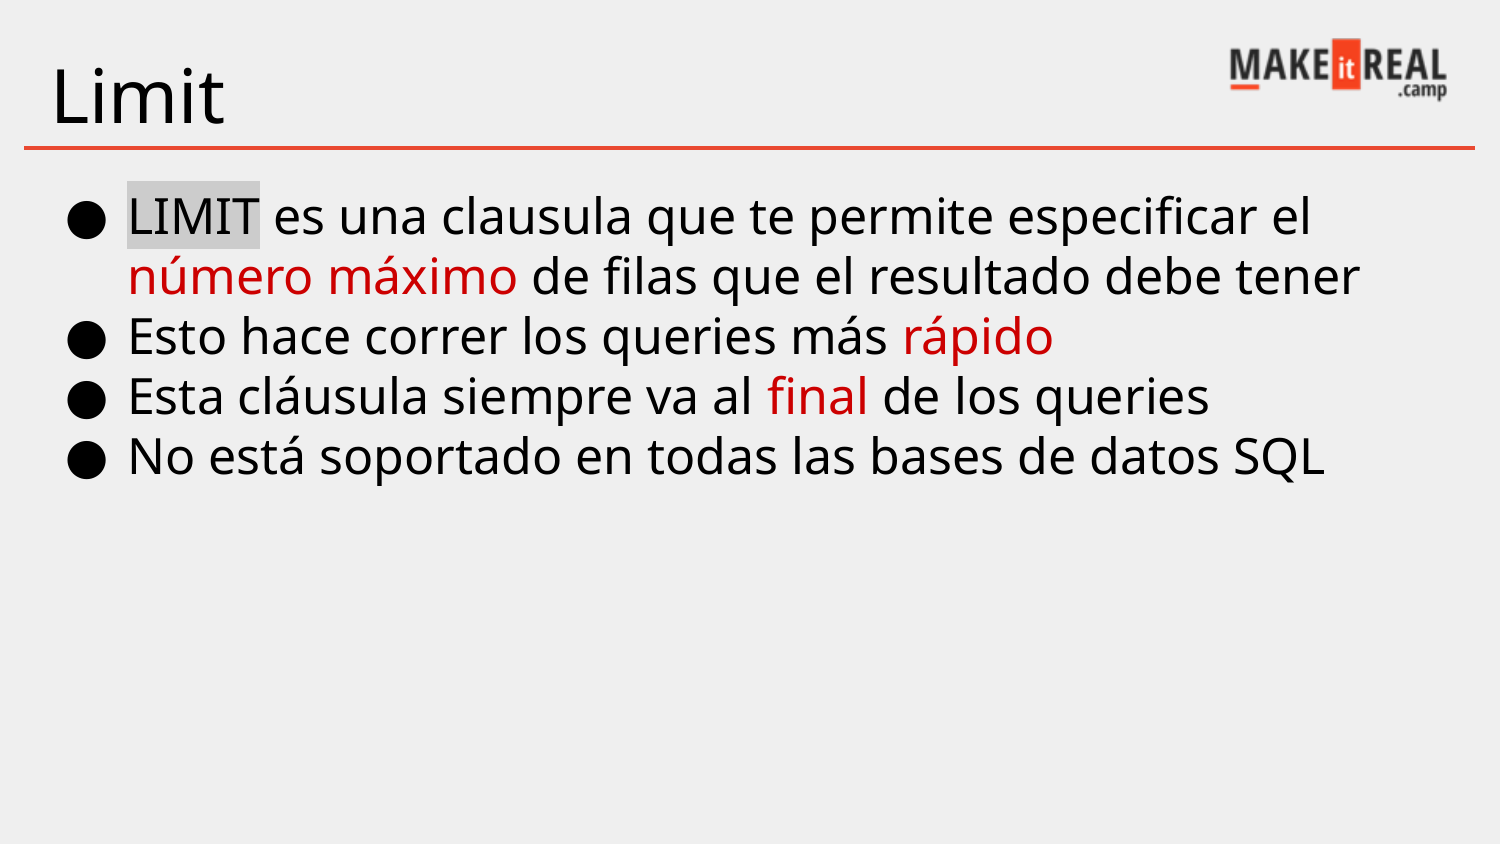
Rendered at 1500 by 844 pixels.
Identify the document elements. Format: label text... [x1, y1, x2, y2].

text_box LIMIT es una clausula que te permite especificar el número máximo de filas que el resultado debe tener Esto hace correr los queries más rápido Esta cláusula siempre va al final de los queries No está soportado en todas las bases de datos SQL [37, 169, 1459, 805]
text_box Limit [35, 33, 1205, 137]
picture [24, 146, 1476, 151]
picture [1202, 15, 1476, 126]
